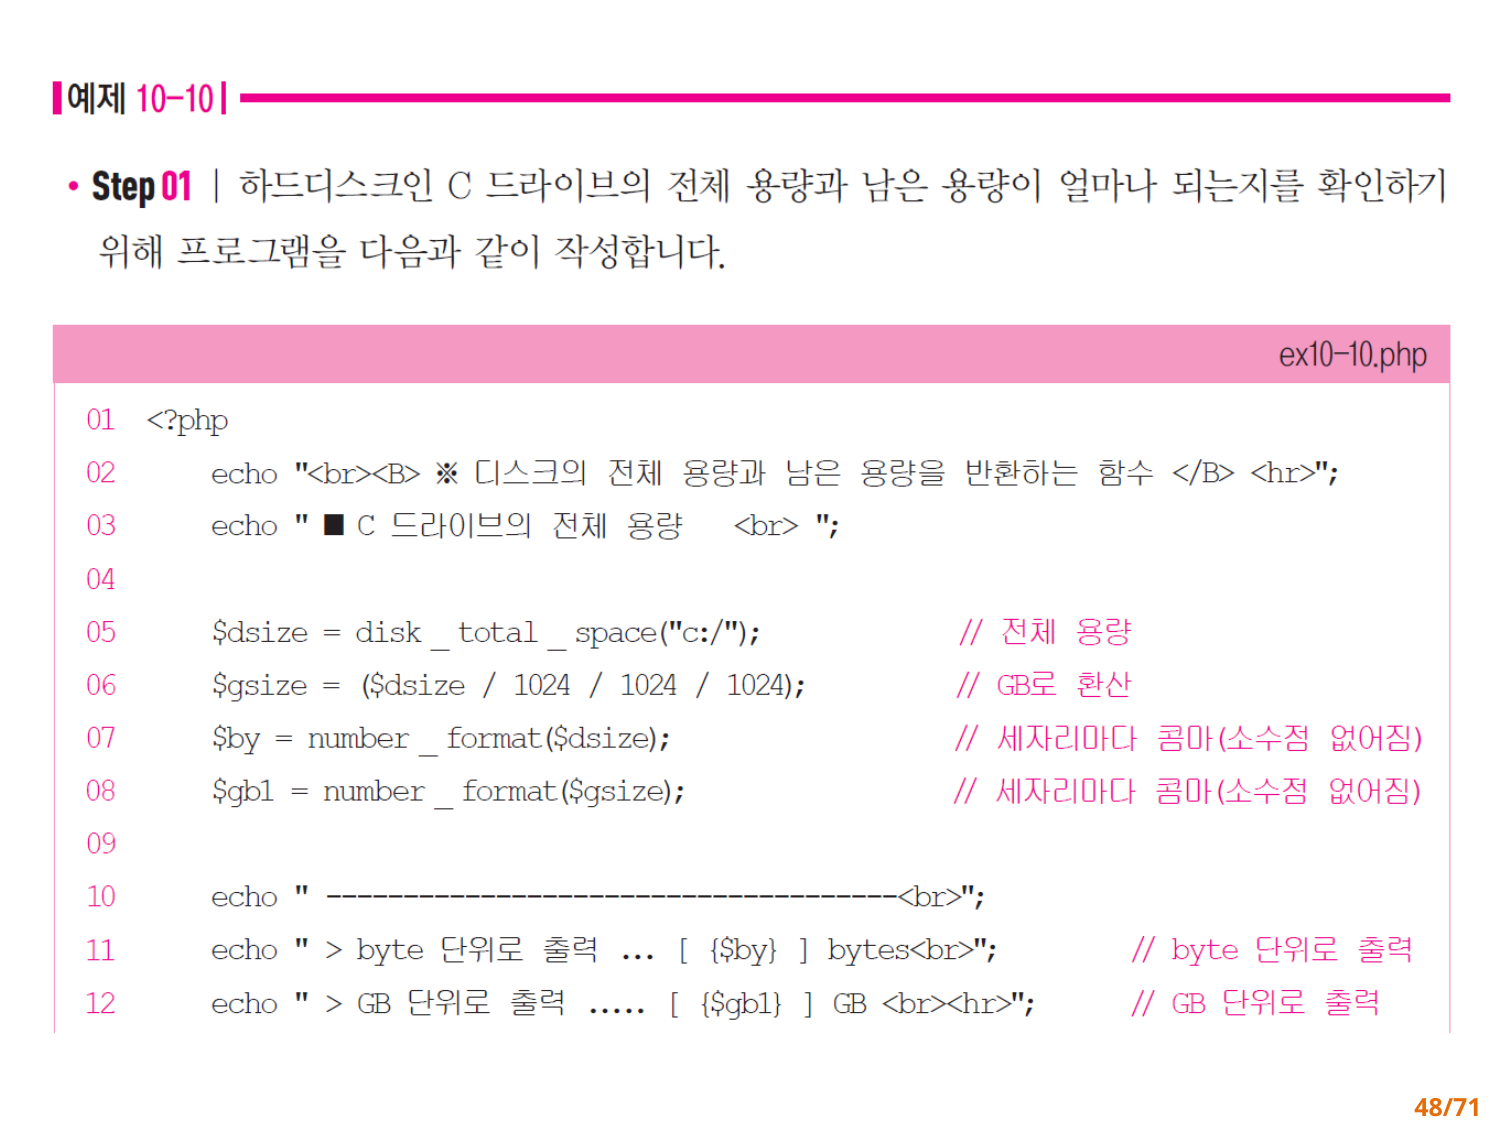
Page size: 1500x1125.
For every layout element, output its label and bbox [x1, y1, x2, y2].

picture [33, 66, 1467, 1034]
